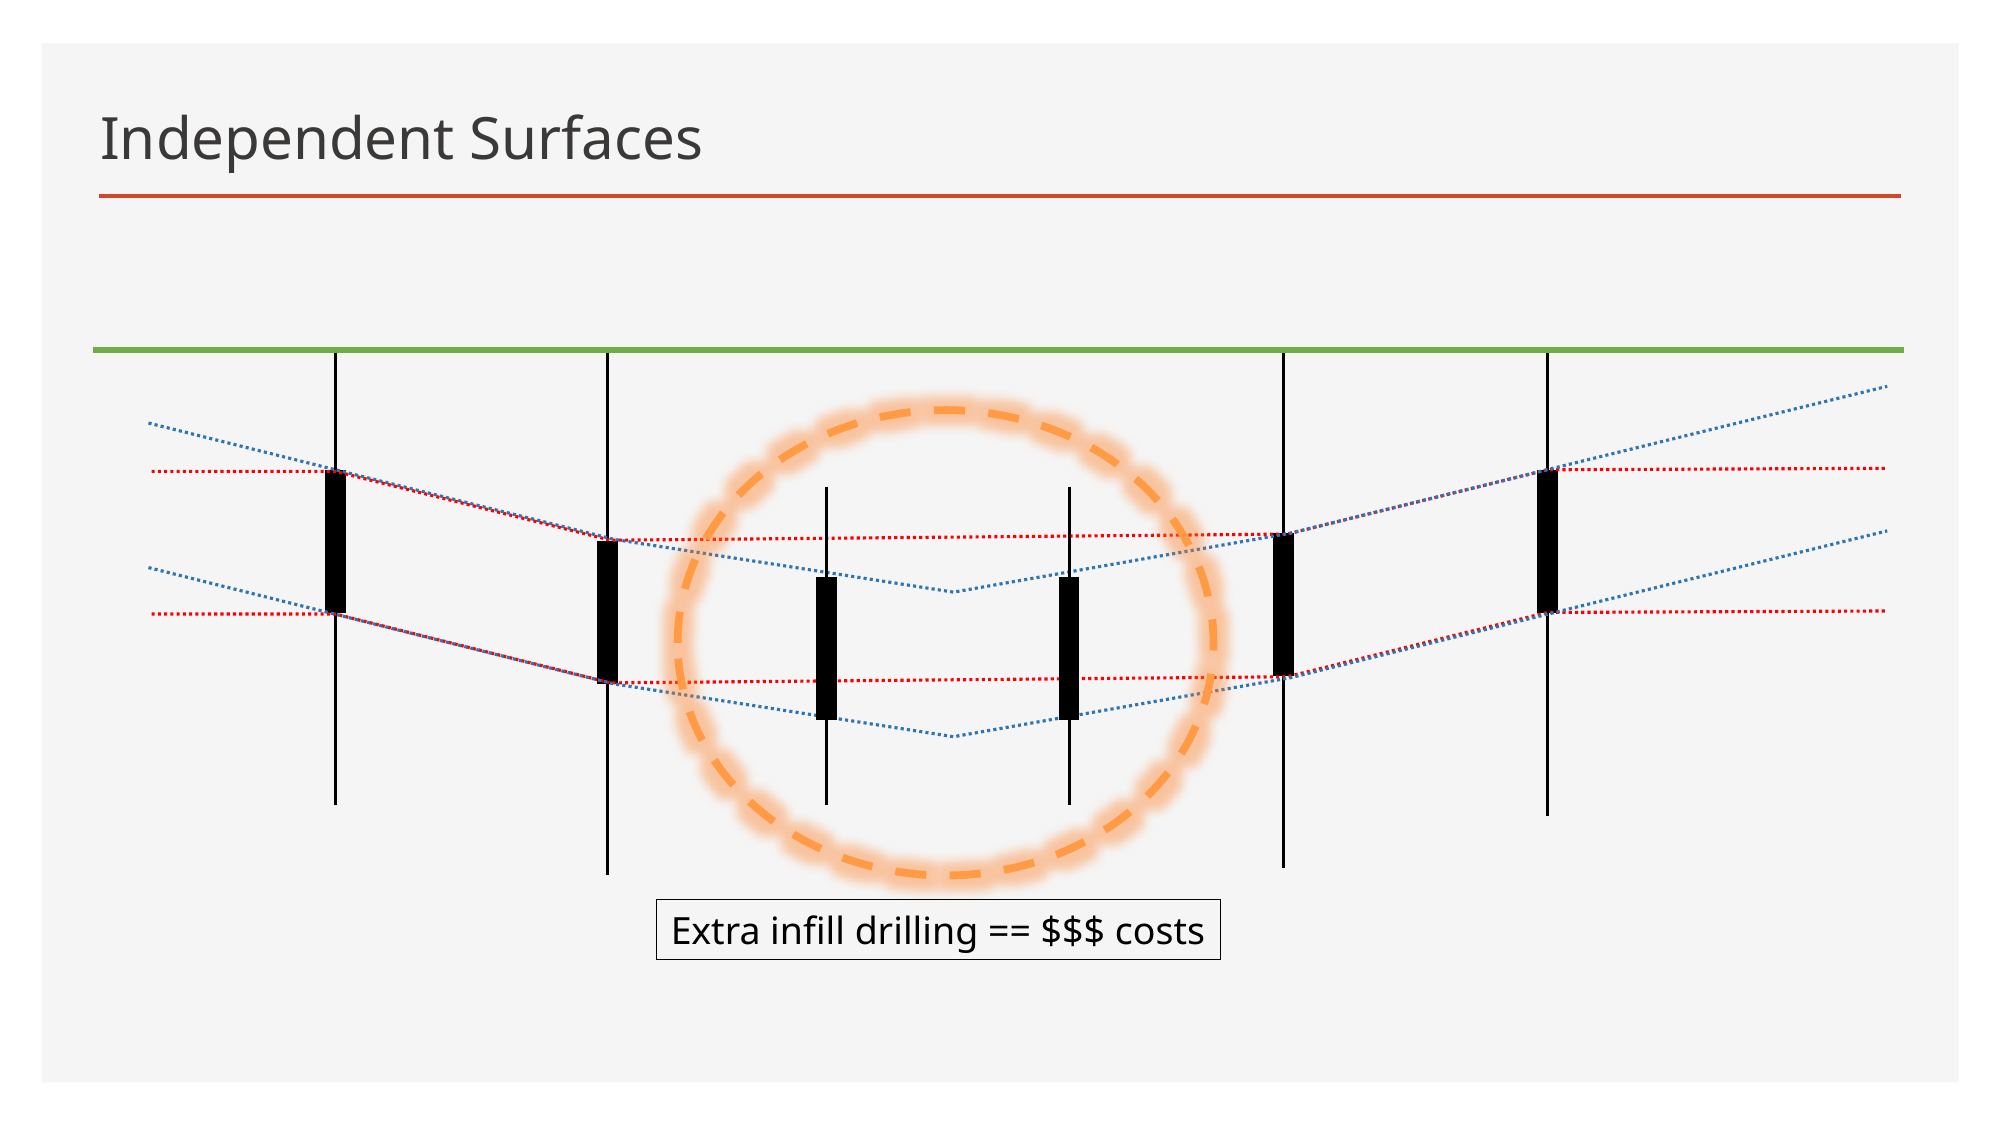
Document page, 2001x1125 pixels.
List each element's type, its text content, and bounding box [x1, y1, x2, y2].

text_box [336, 413, 607, 539]
text_box [1553, 467, 1888, 471]
text_box [148, 563, 335, 616]
text_box [1561, 609, 1888, 614]
text_box [1548, 385, 1888, 471]
text_box [1284, 538, 1547, 680]
text_box [1215, 543, 1283, 690]
text_box [608, 556, 673, 693]
text_box [1284, 393, 1547, 536]
text_box Extra infill drilling == $$$ costs [656, 899, 1221, 960]
text_box [336, 557, 607, 684]
text_box [676, 409, 1215, 877]
text_box [608, 408, 834, 550]
title Independent Surfaces [85, 73, 1214, 179]
text_box [148, 419, 335, 471]
text_box [1046, 399, 1283, 545]
text_box [151, 612, 328, 616]
text_box [1548, 529, 1888, 616]
